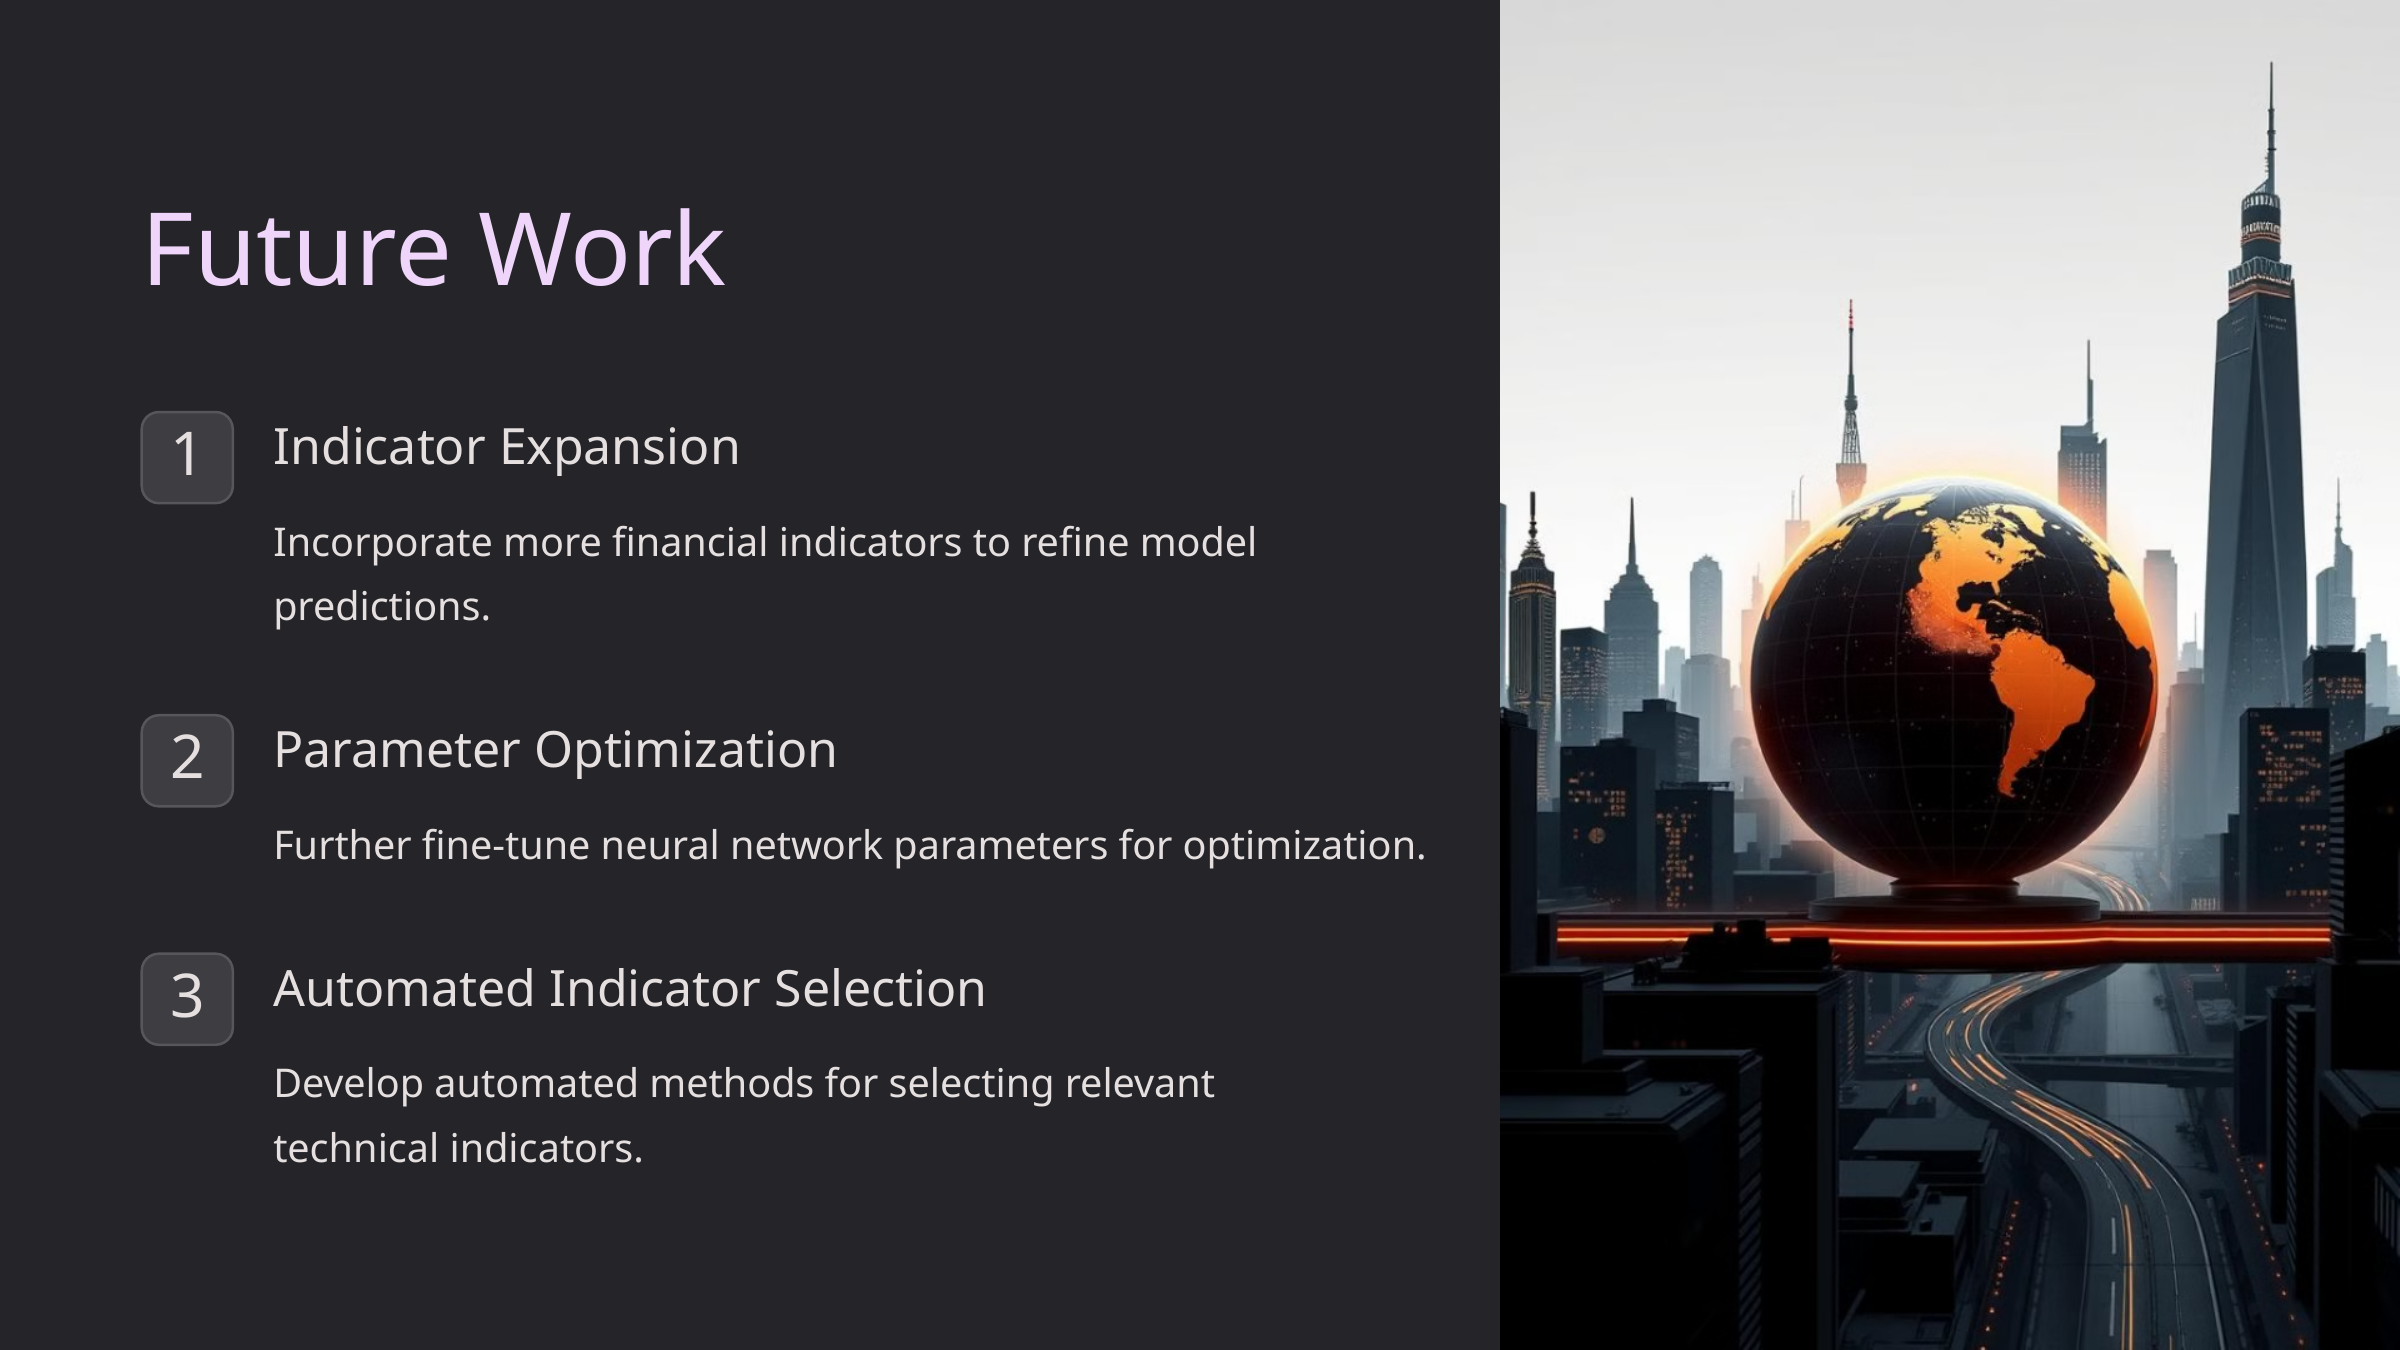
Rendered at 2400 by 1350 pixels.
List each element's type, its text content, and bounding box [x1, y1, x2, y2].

text_box 2 [169, 730, 205, 792]
text_box 1 [178, 427, 197, 488]
text_box [141, 715, 233, 807]
picture [1499, 0, 2400, 1350]
text_box Indicator Expansion [273, 411, 780, 476]
text_box Incorporate more financial indicators to refine model predictions. [273, 499, 1359, 630]
text_box Future Work [141, 179, 1155, 306]
text_box Further fine-tune neural network parameters for optimization. [273, 802, 1359, 868]
text_box [141, 953, 233, 1045]
text_box Parameter Optimization [273, 715, 872, 779]
text_box 3 [169, 968, 205, 1030]
text_box Develop automated methods for selecting relevant technical indicators. [273, 1041, 1359, 1171]
text_box [141, 412, 233, 504]
text_box Automated Indicator Selection [273, 953, 1039, 1017]
